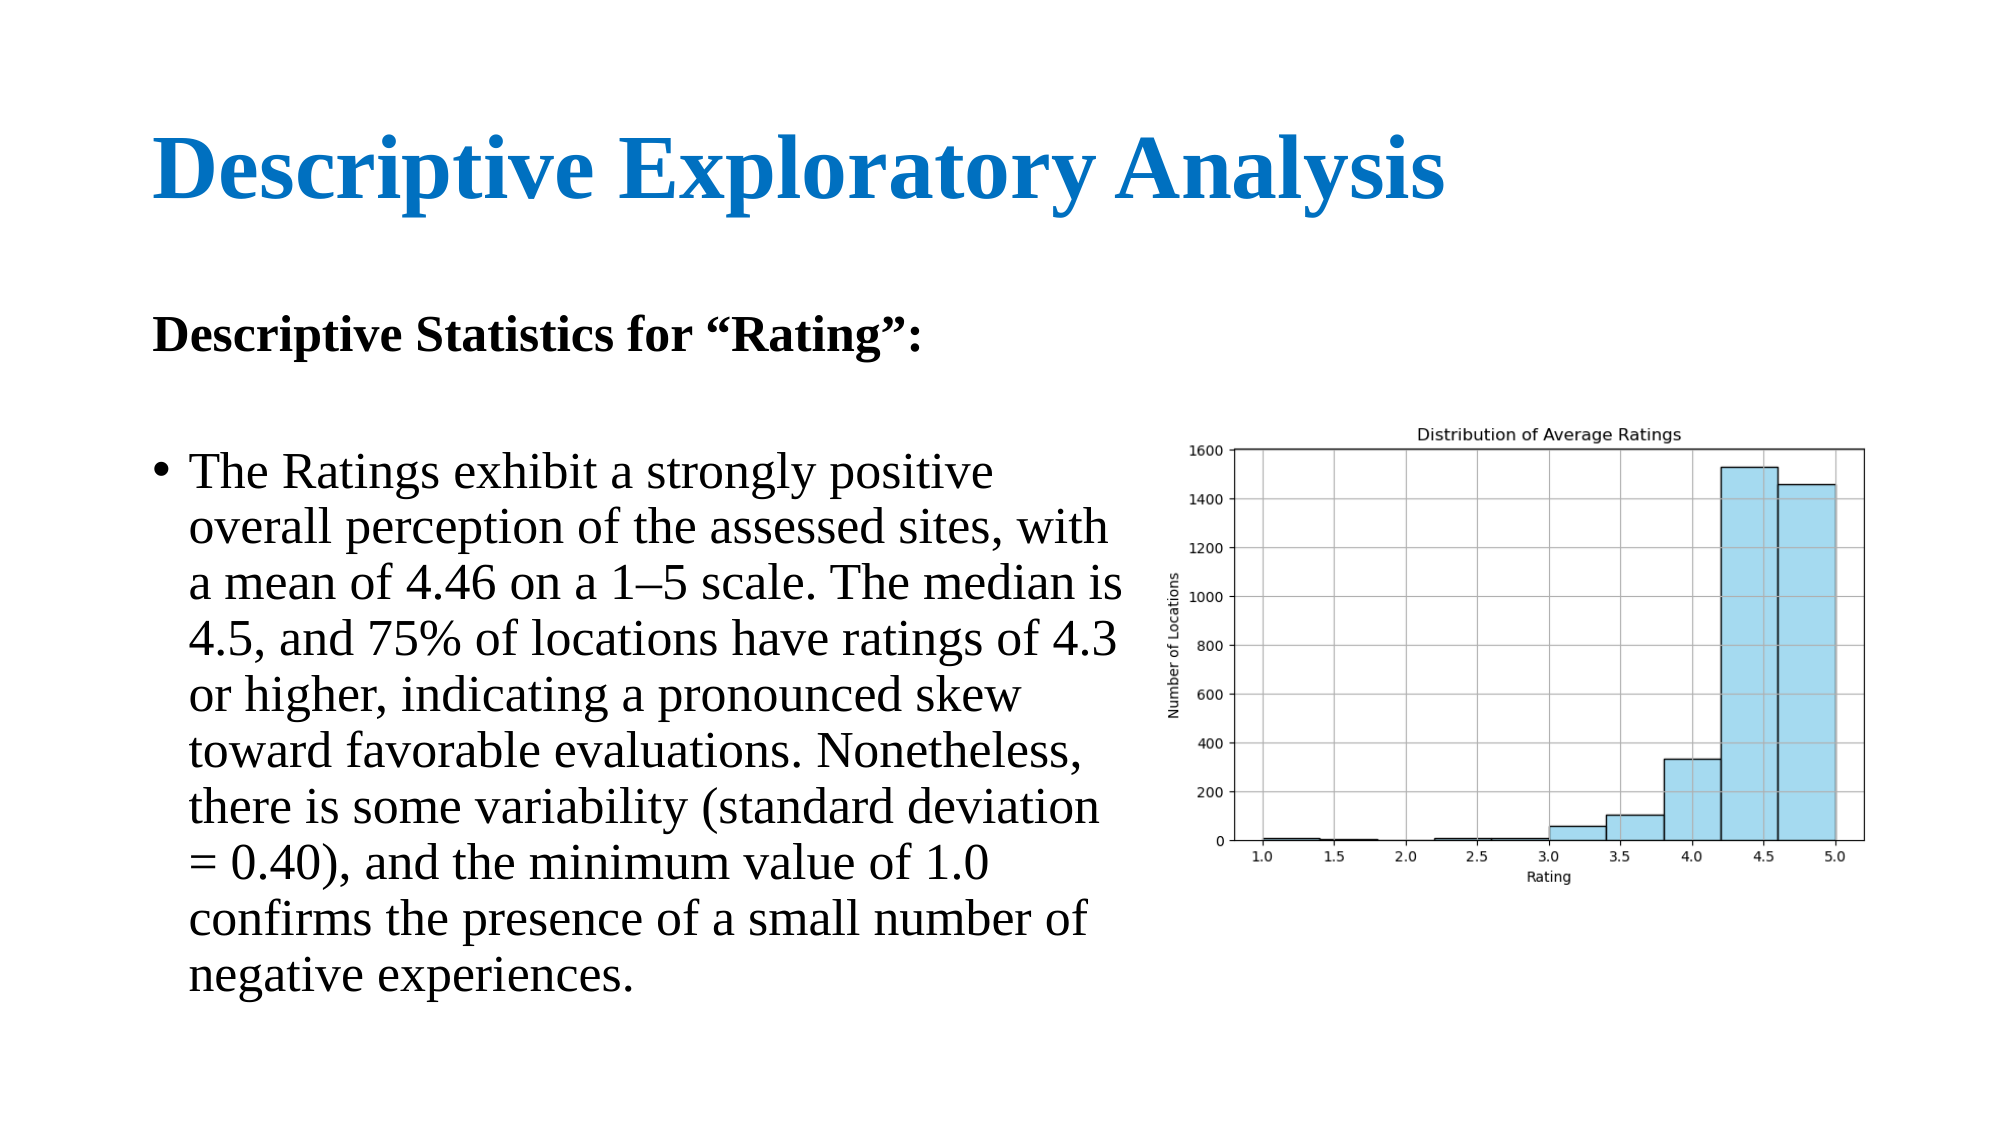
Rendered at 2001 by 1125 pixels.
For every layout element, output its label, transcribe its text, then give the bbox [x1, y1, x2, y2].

list Descriptive Statistics for “Rating”: The Ratings exhibit a strongly positive overall perception of the assessed sites, with a mean of 4.46 on a 1–5 scale. The median is 4.5, and 75% of locations have ratings of 4.3 or higher, indicating a pronounced skew toward favorable evaluations. Nonetheless, there is some variability (standard deviation = 0.40), and the minimum value of 1.0 confirms the presence of a small number of negative experiences. [137, 299, 1159, 1014]
picture [1157, 418, 1873, 895]
title Descriptive Exploratory Analysis [137, 59, 1863, 278]
